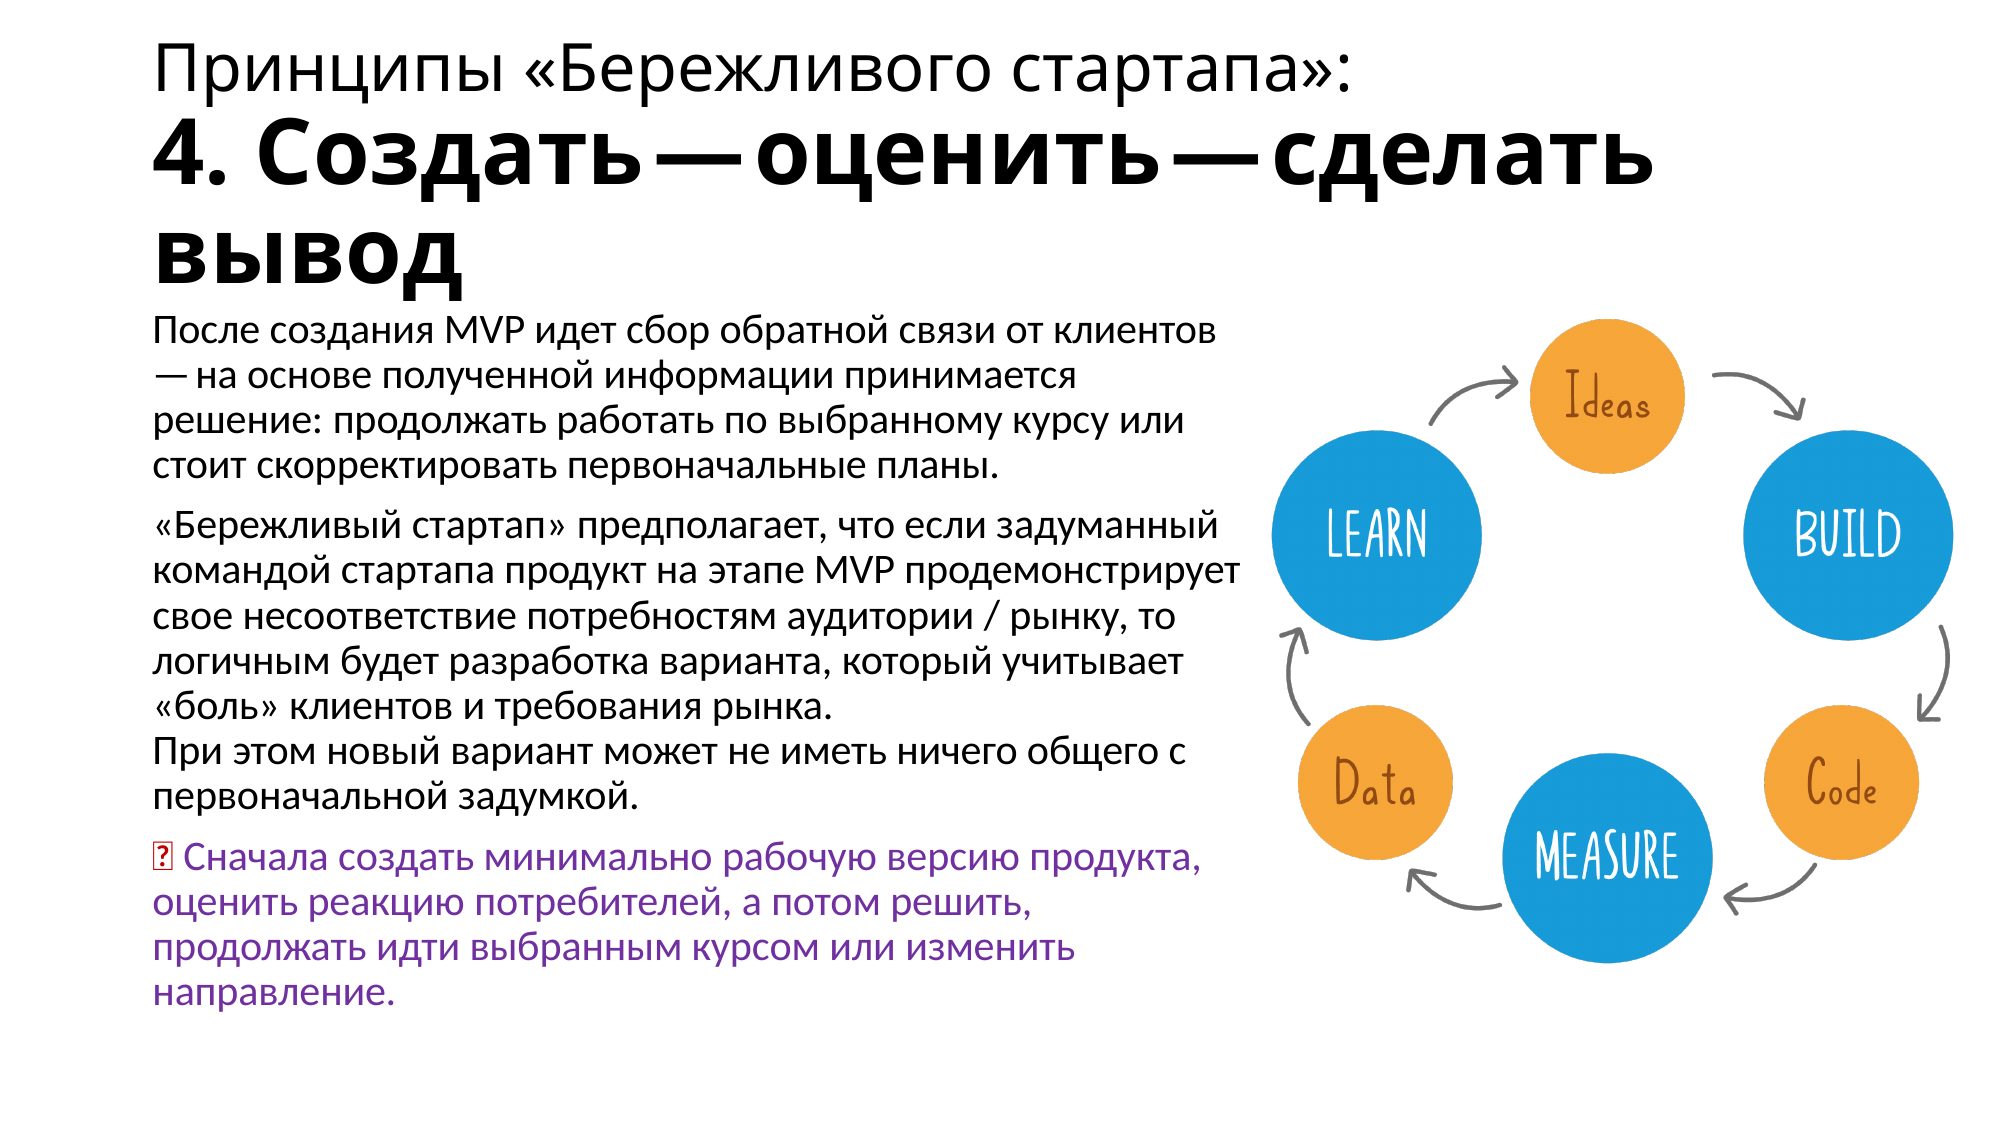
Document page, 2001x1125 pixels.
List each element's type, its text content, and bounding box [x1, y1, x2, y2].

picture [1204, 291, 2000, 1012]
list После создания MVP идет сбор обратной связи от клиентов — на основе полученной информации принимается решение: продолжать работать по выбранному курсу или стоит скорректировать первоначальные планы. «Бережливый стартап» предполагает, что если задуманный командой стартапа продукт на этапе MVP продемонстрирует свое несоответствие потребностям аудитории / рынку, то логичным будет разработка варианта, который учитывает «боль» клиентов и требования рынка. При этом новый вариант может не иметь ничего общего с первоначальной задумкой. 💡 Сначала создать минимально рабочую версию продукта, оценить реакцию потребителей, а потом решить, продолжать идти выбранным курсом или изменить направление. [137, 299, 1257, 1083]
title Принципы «Бережливого стартапа»: 4. Создать — оценить — сделать вывод [137, 59, 1863, 278]
